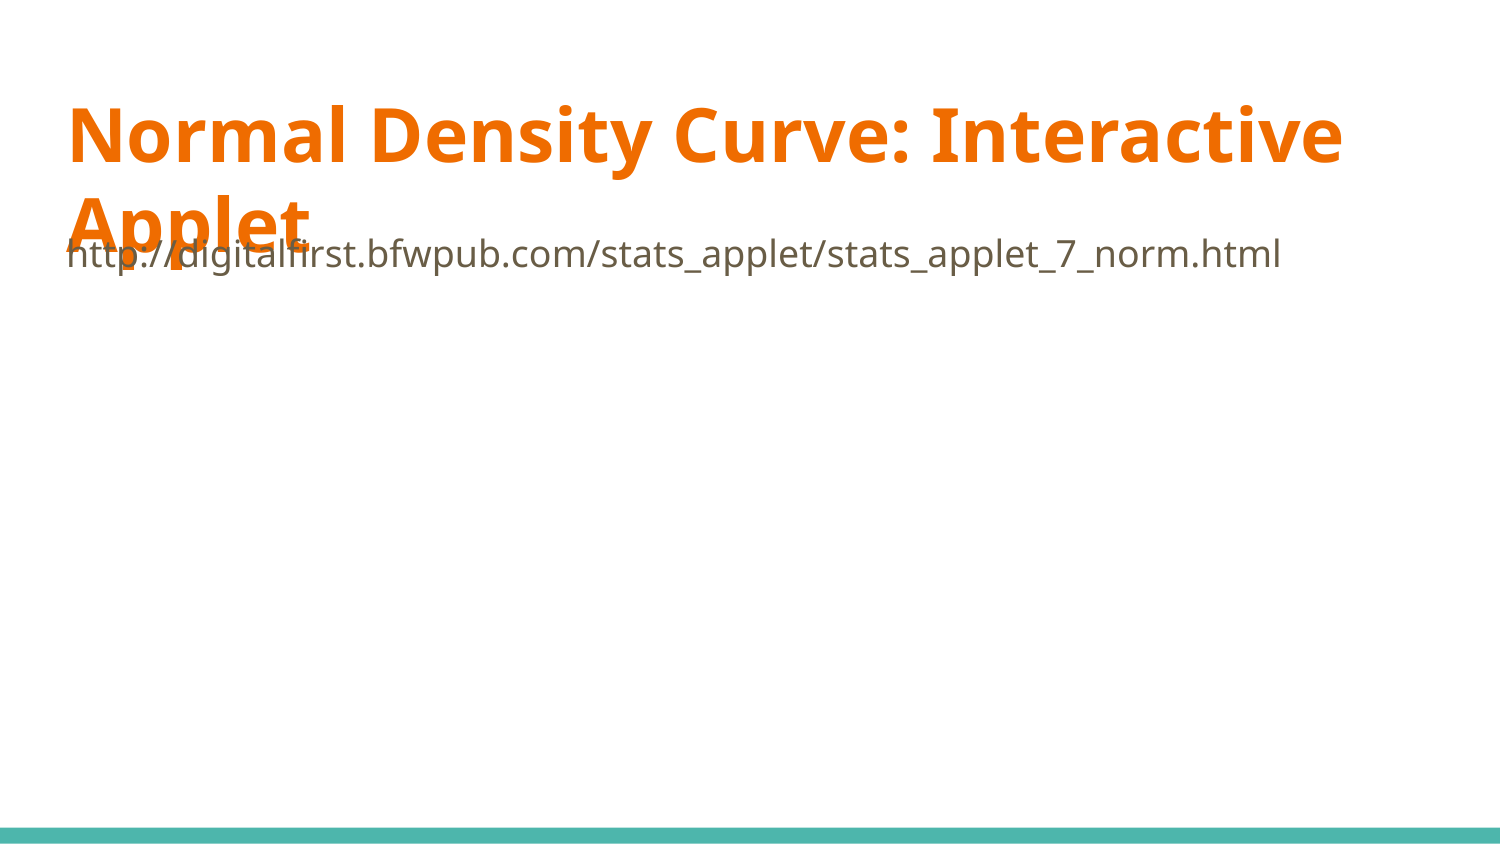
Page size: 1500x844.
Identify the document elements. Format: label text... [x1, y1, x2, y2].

list http://digitalfirst.bfwpub.com/stats_applet/stats_applet_7_norm.html [51, 207, 1449, 750]
title Normal Density Curve: Interactive Applet [51, 72, 1449, 189]
